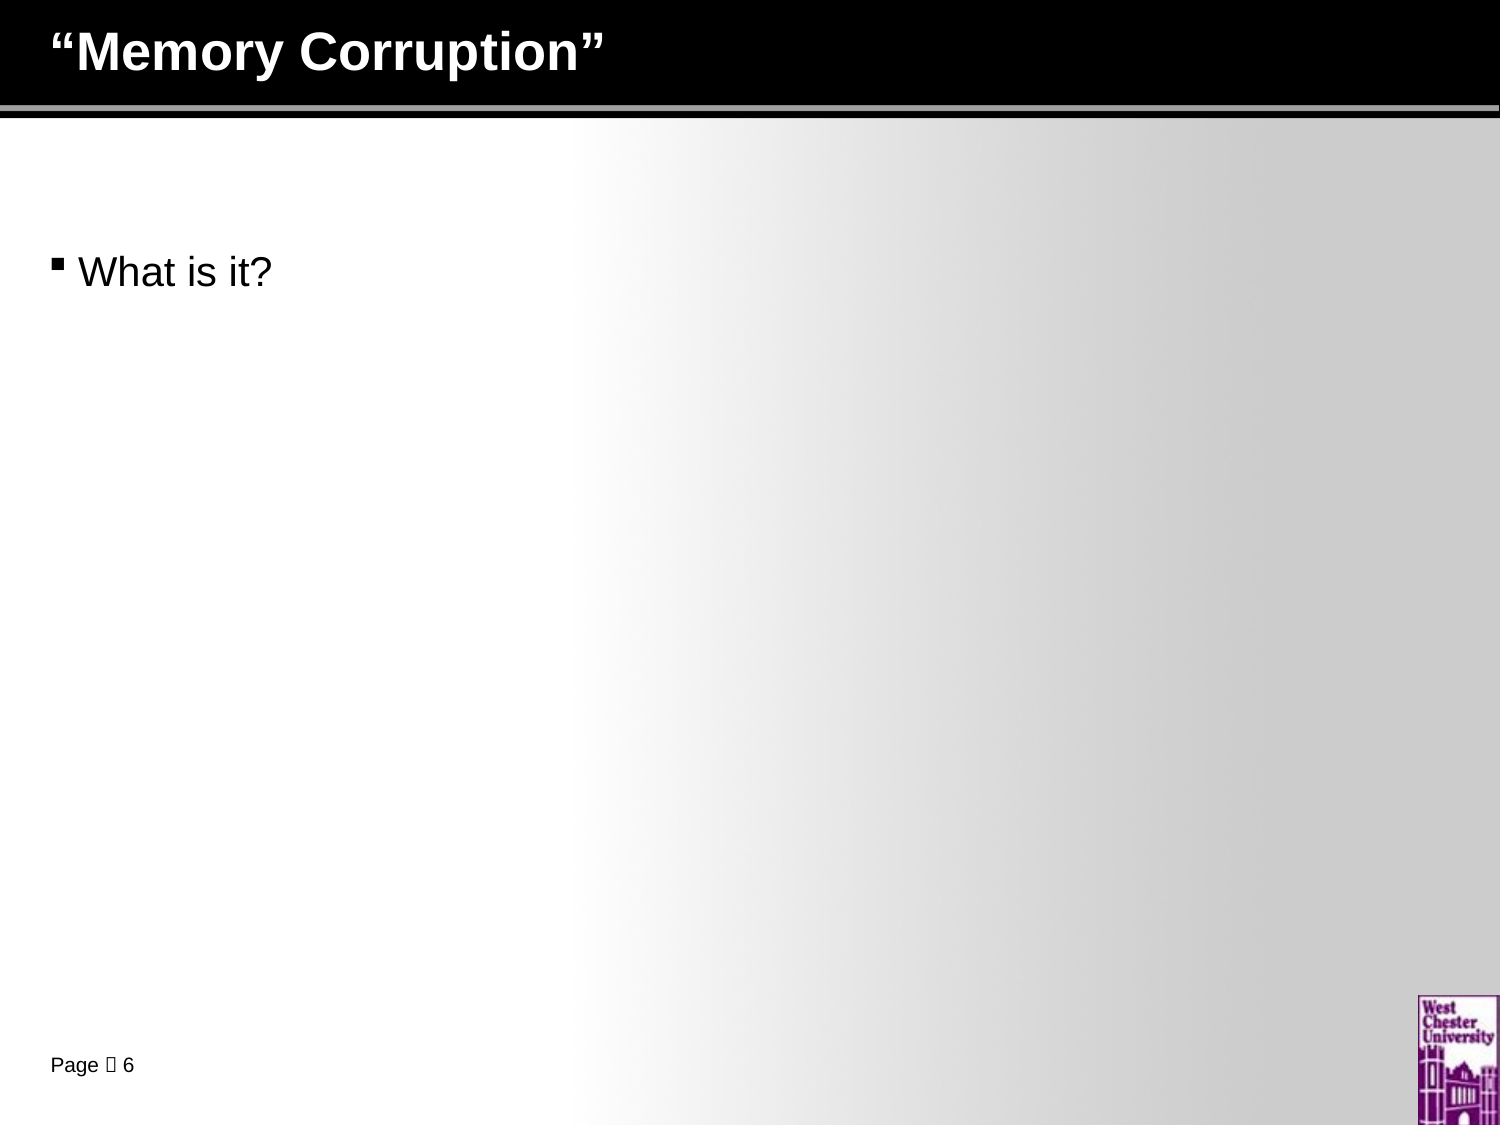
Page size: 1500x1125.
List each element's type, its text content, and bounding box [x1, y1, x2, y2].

list What is it? [48, 244, 1447, 952]
title “Memory Corruption” [49, 16, 1447, 123]
picture [0, 0, 1500, 1125]
